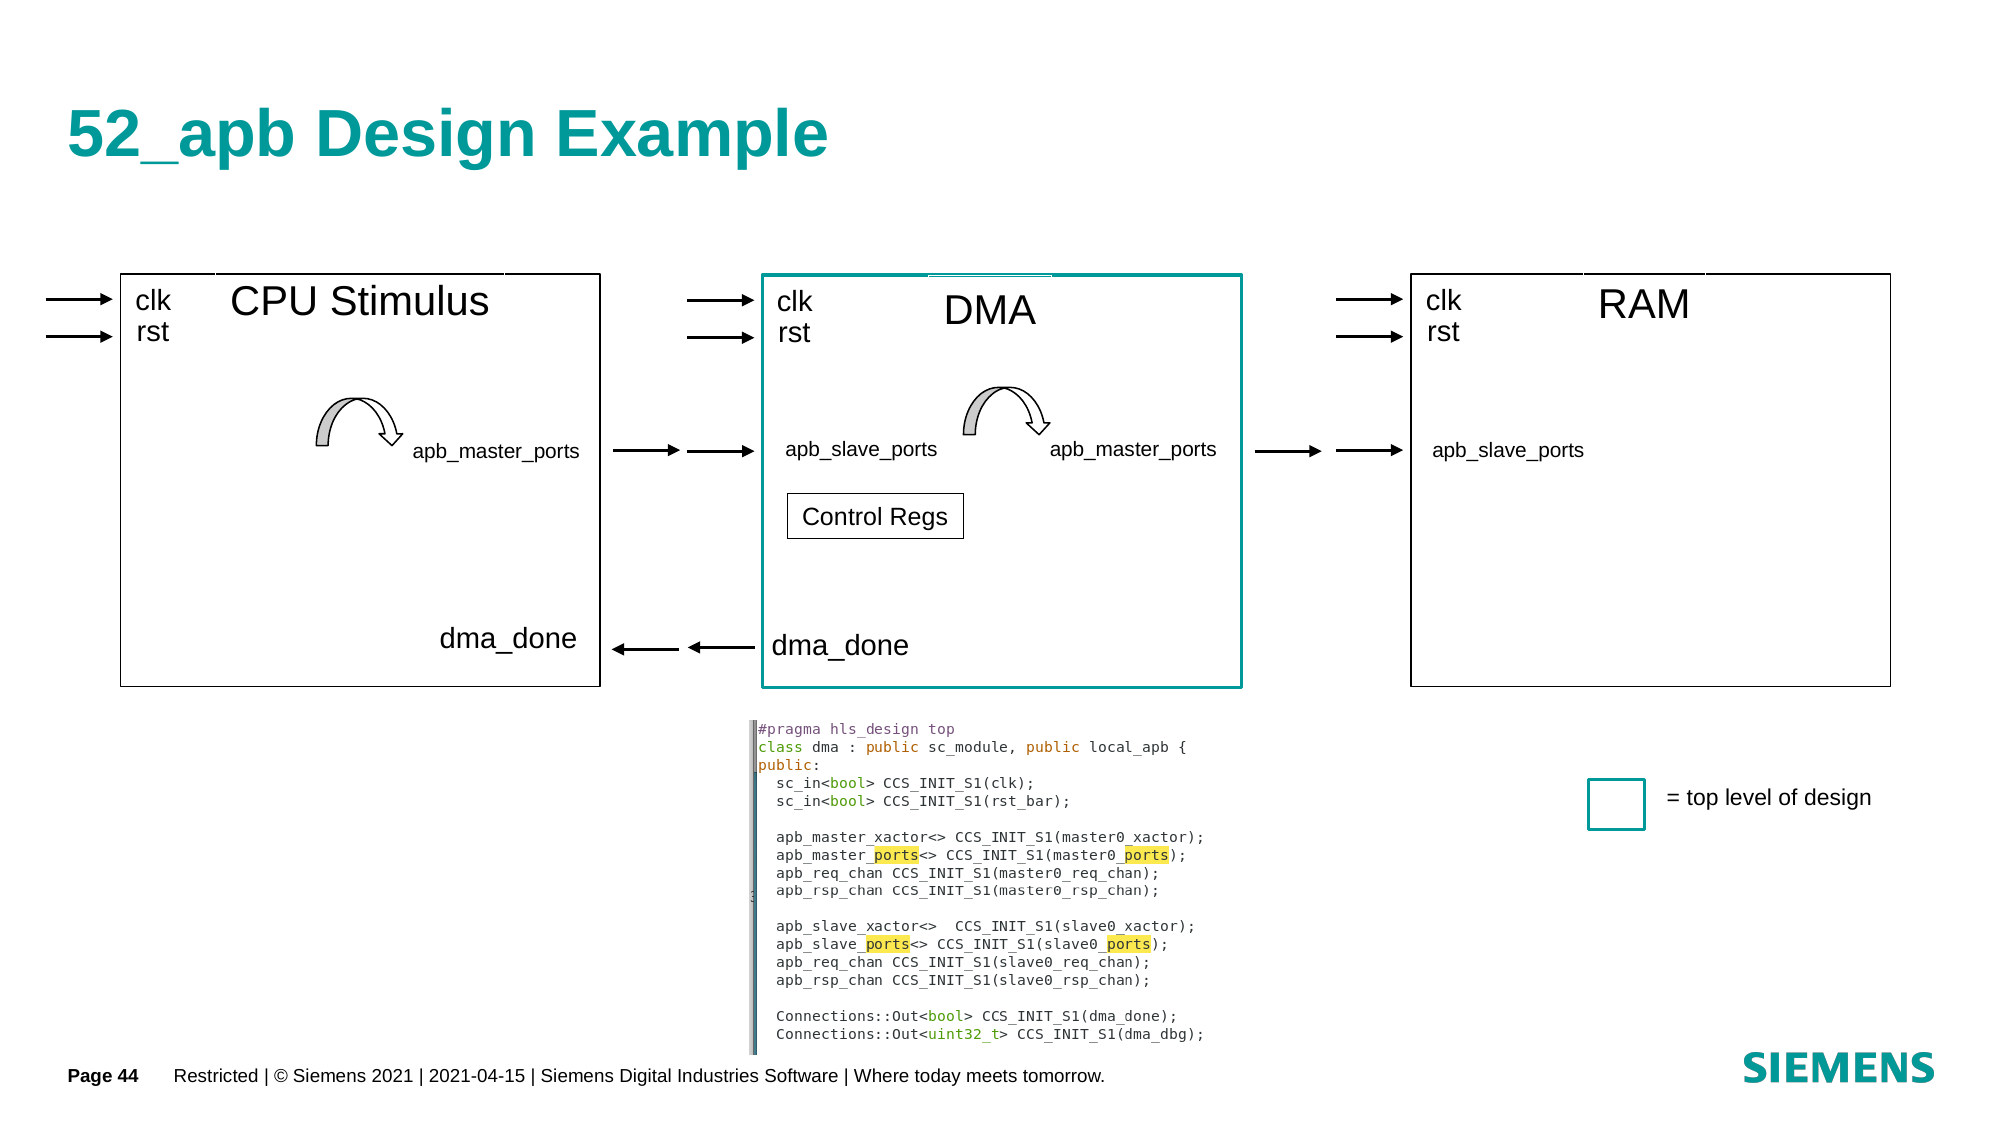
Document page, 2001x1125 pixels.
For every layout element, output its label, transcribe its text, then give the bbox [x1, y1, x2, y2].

text_box apb_slave_ports [1417, 429, 1627, 469]
footer Restricted | © Siemens 2021 | 2021-04-15 | Siemens Digital Industries Software | Where today meets tomorrow. [174, 1035, 1686, 1125]
text_box clk [1411, 273, 1499, 324]
slide_number Page 44 [67, 1035, 174, 1125]
text_box apb_slave_ports [770, 428, 980, 469]
picture [1744, 1052, 1934, 1083]
text_box clk [120, 273, 209, 324]
text_box Control Regs [787, 493, 964, 539]
title 52_apb Design Example [67, 78, 1924, 173]
text_box rst [763, 305, 851, 356]
picture [749, 720, 1251, 1055]
text_box = top level of design [1651, 775, 1887, 818]
text_box dma_done [756, 618, 951, 669]
text_box [316, 398, 397, 446]
text_box rst [1412, 304, 1500, 355]
text_box [1411, 273, 1891, 687]
text_box apb_master_ports [1035, 428, 1245, 469]
text_box rst [121, 304, 210, 355]
text_box dma_done [424, 612, 619, 662]
text_box apb_master_ports [397, 430, 608, 471]
text_box RAM [1583, 269, 1706, 334]
text_box [963, 387, 1050, 435]
text_box CPU Stimulus [215, 266, 505, 332]
text_box DMA [928, 275, 1052, 341]
text_box [762, 275, 1242, 688]
text_box [120, 273, 601, 687]
text_box [1588, 779, 1645, 830]
text_box clk [762, 274, 850, 325]
